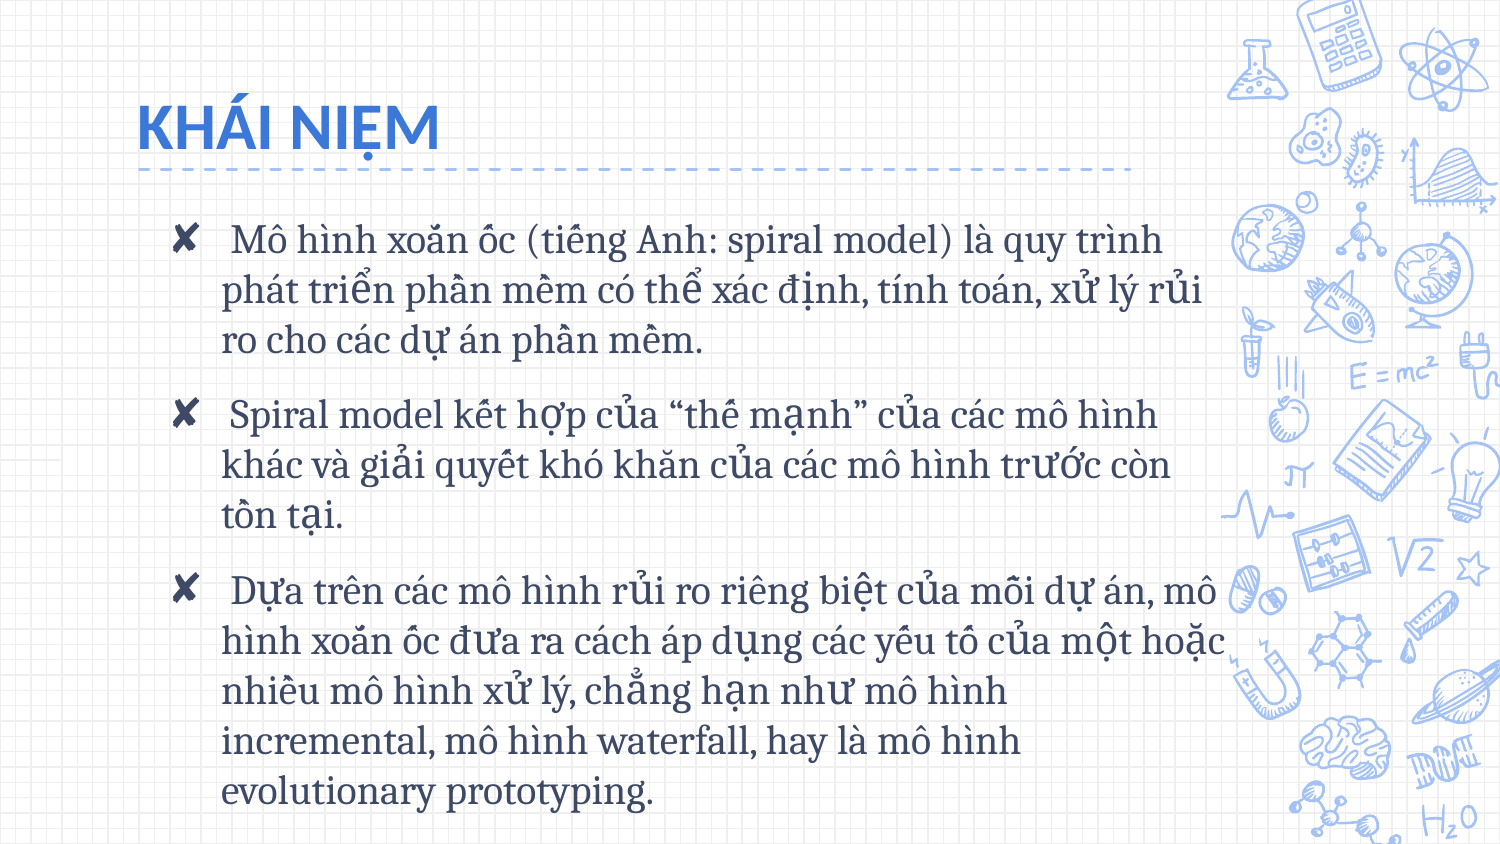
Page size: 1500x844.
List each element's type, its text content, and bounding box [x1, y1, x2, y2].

title KHÁI NIỆM [122, 36, 1130, 178]
list Mô hình xoắn ốc (tiếng Anh: spiral model) là quy trình phát triển phần mềm có thể xác định, tính toán, xử lý rủi ro cho các dự án phần mềm. Spiral model kết hợp của “thế mạnh” của các mô hình khác và giải quyết khó khăn của các mô hình trước còn tồn tại. Dựa trên các mô hình rủi ro riêng biệt của mỗi dự án, mô hình xoắn ốc đưa ra cách áp dụng các yếu tố của một hoặc nhiều mô hình xử lý, chẳng hạn như mô hình incremental, mô hình waterfall, hay là mô hình evolutionary prototyping. [135, 197, 1243, 742]
